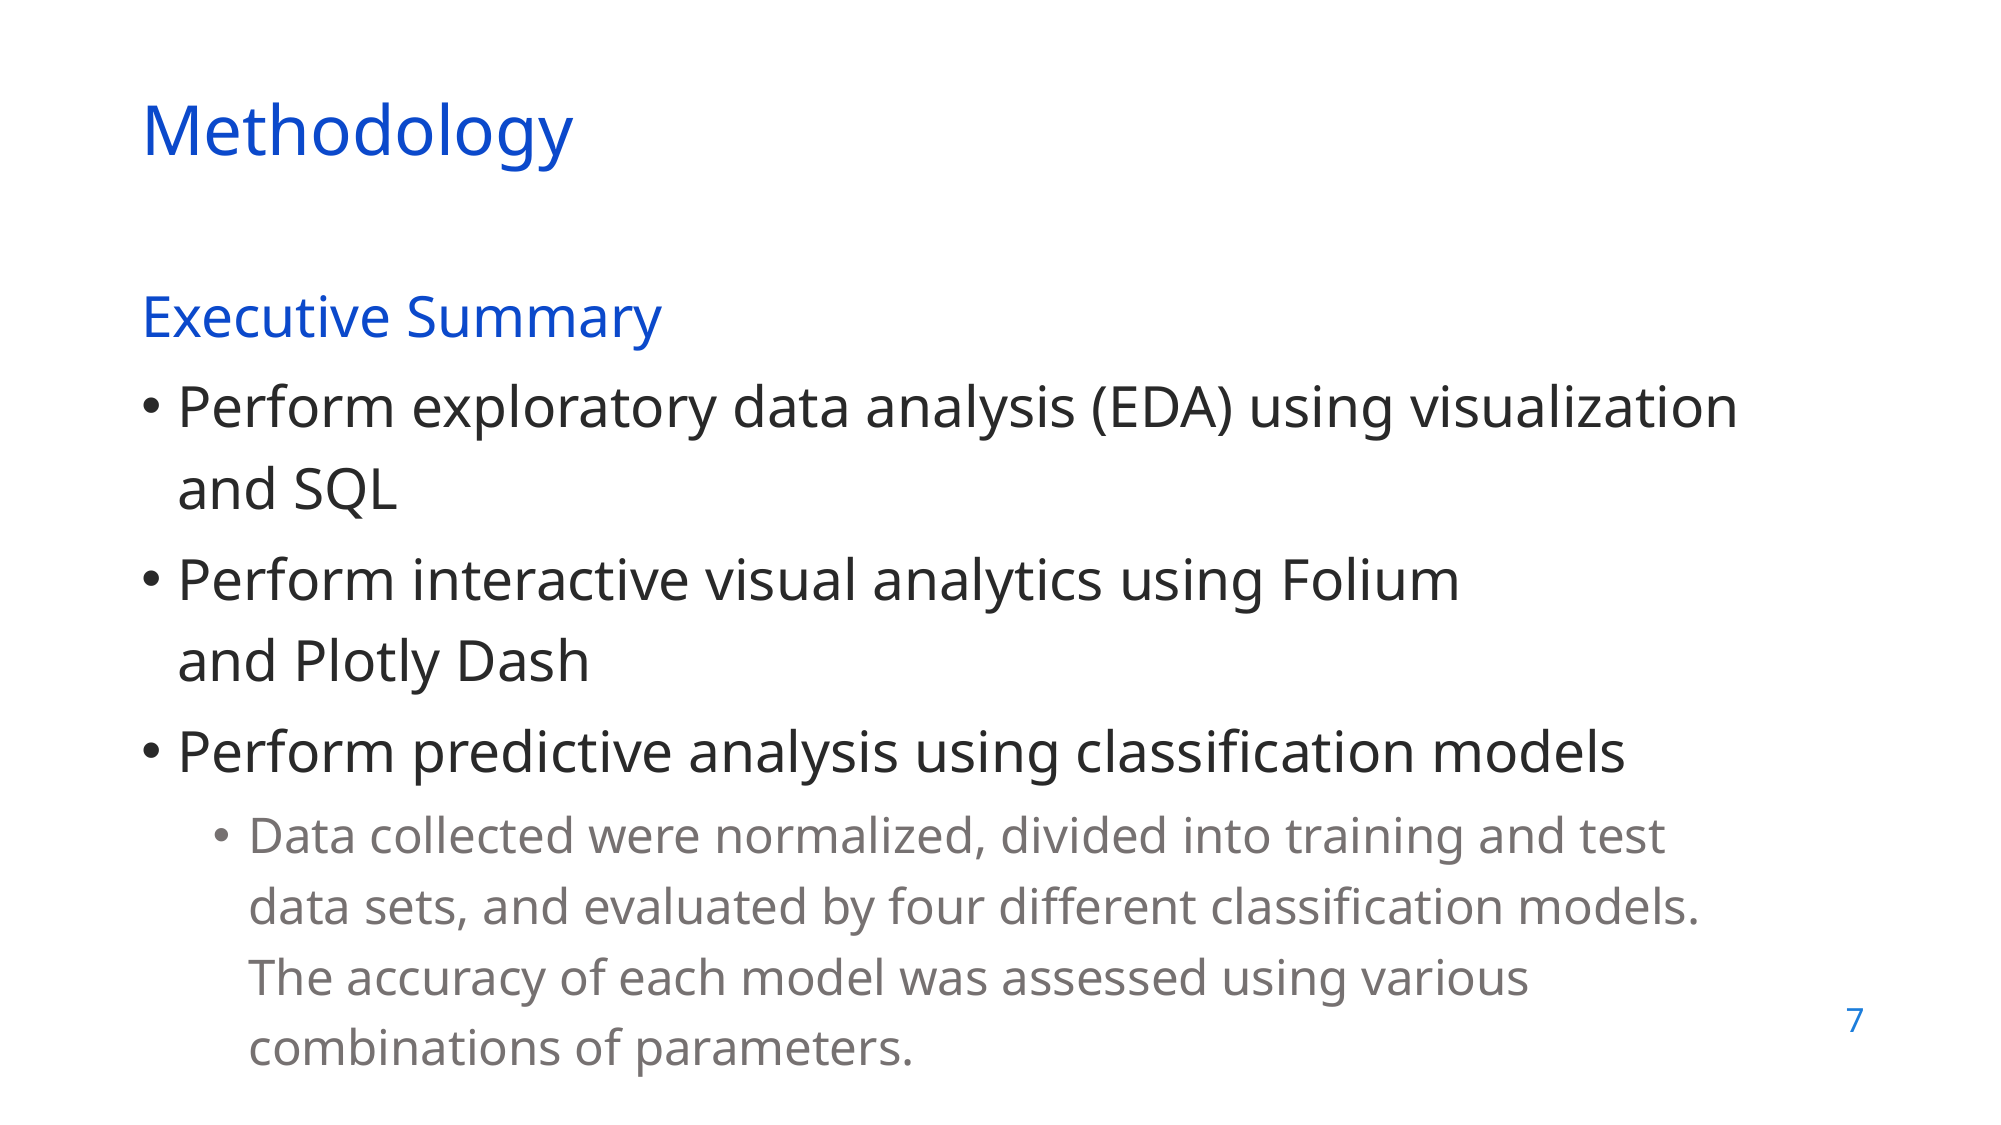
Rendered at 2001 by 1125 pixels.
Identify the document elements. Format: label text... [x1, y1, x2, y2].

slide_number 7 [1784, 988, 1880, 1055]
text_box Executive Summary Perform exploratory data analysis (EDA) using visualization and SQL Perform interactive visual analytics using Folium and Plotly Dash Perform predictive analysis using classification models Data collected were normalized, divided into training and test data sets, and evaluated by four different classification models. The accuracy of each model was assessed using various combinations of parameters. [126, 259, 1784, 1115]
text_box Methodology [126, 88, 1852, 179]
